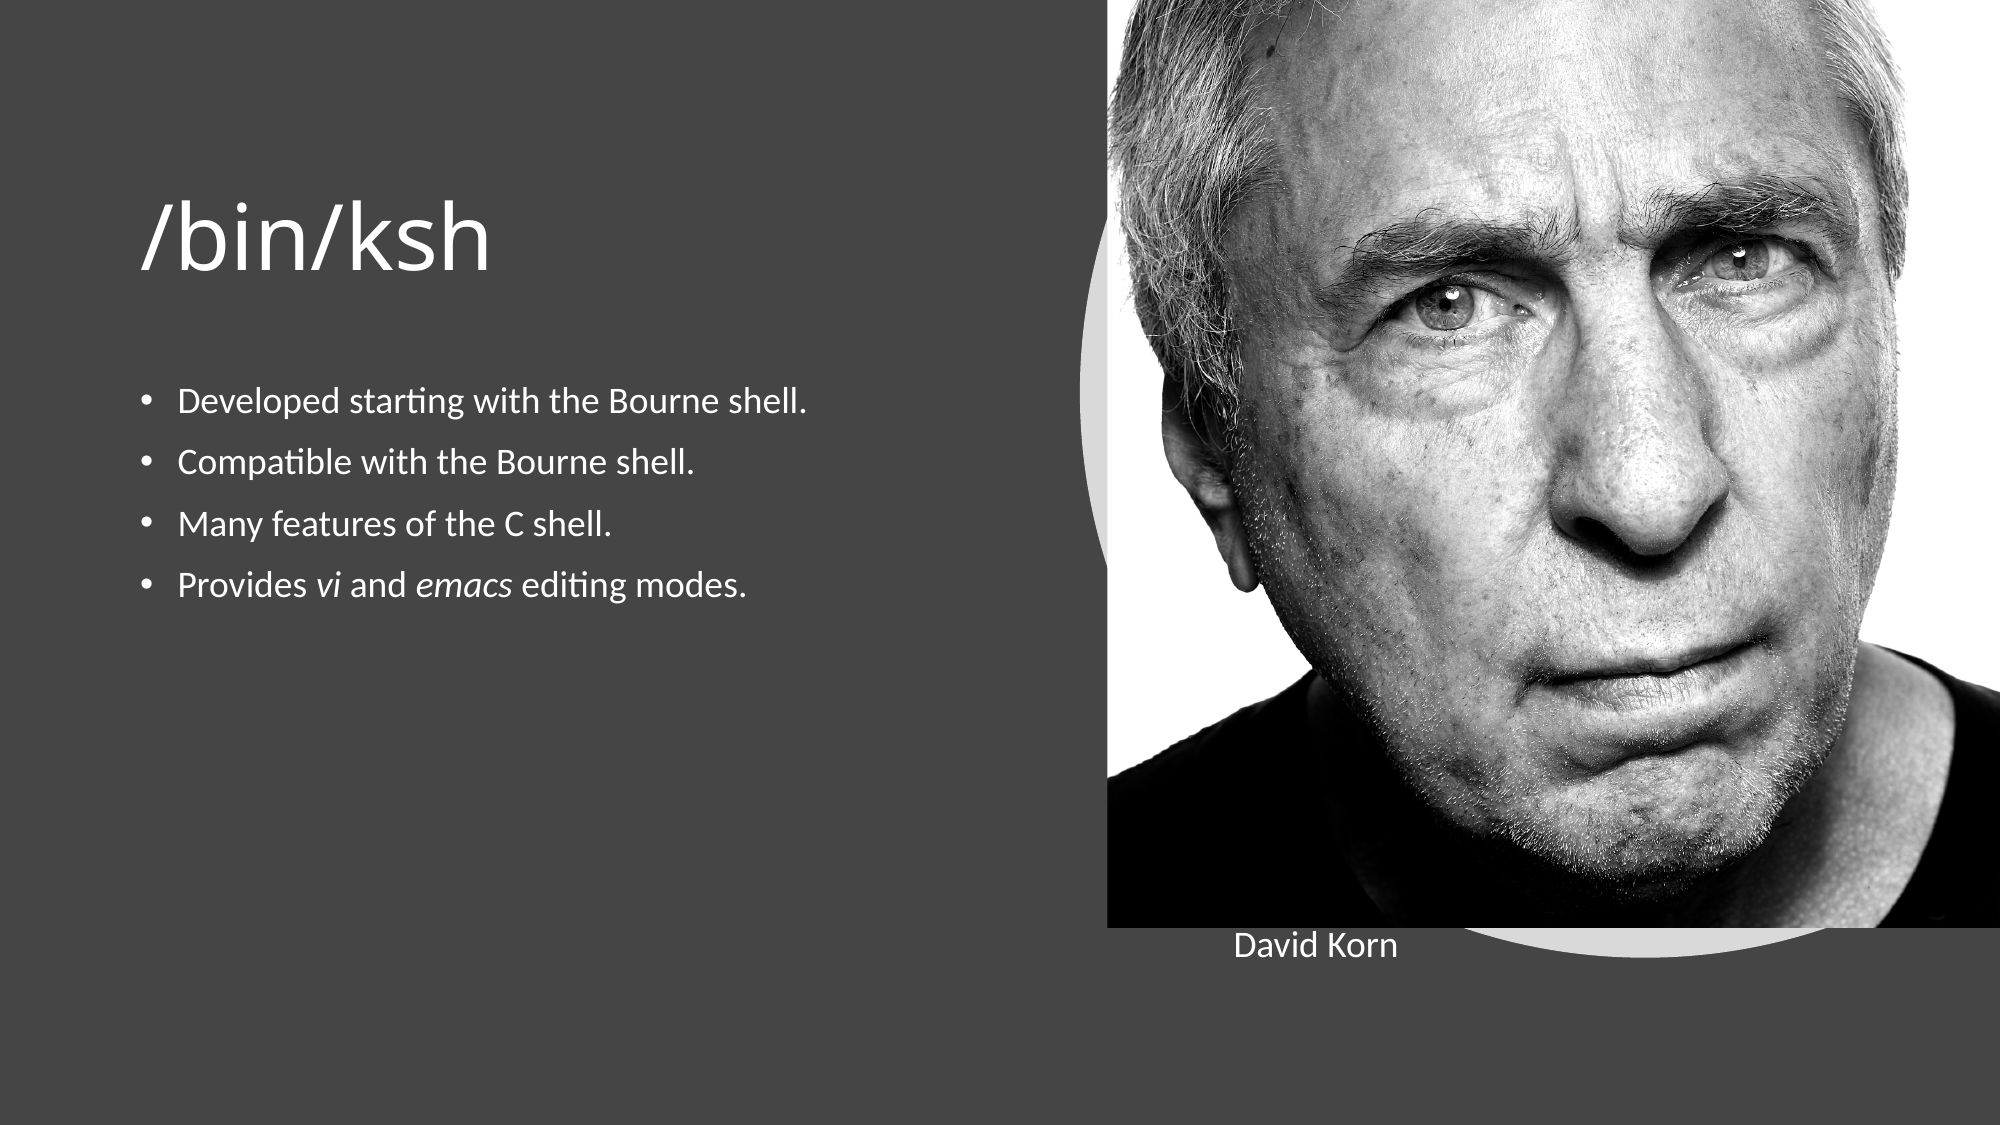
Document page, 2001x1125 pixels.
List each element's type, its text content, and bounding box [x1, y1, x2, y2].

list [1107, 0, 2000, 928]
text_box [1078, 215, 1107, 570]
text_box [1460, 928, 1830, 959]
title /bin/ksh [125, 131, 997, 350]
list Developed starting with the Bourne shell. Compatible with the Bourne shell. Many features of the C shell. Provides vi and emacs editing modes. [125, 373, 997, 928]
text_box David Korn [1218, 928, 1456, 973]
